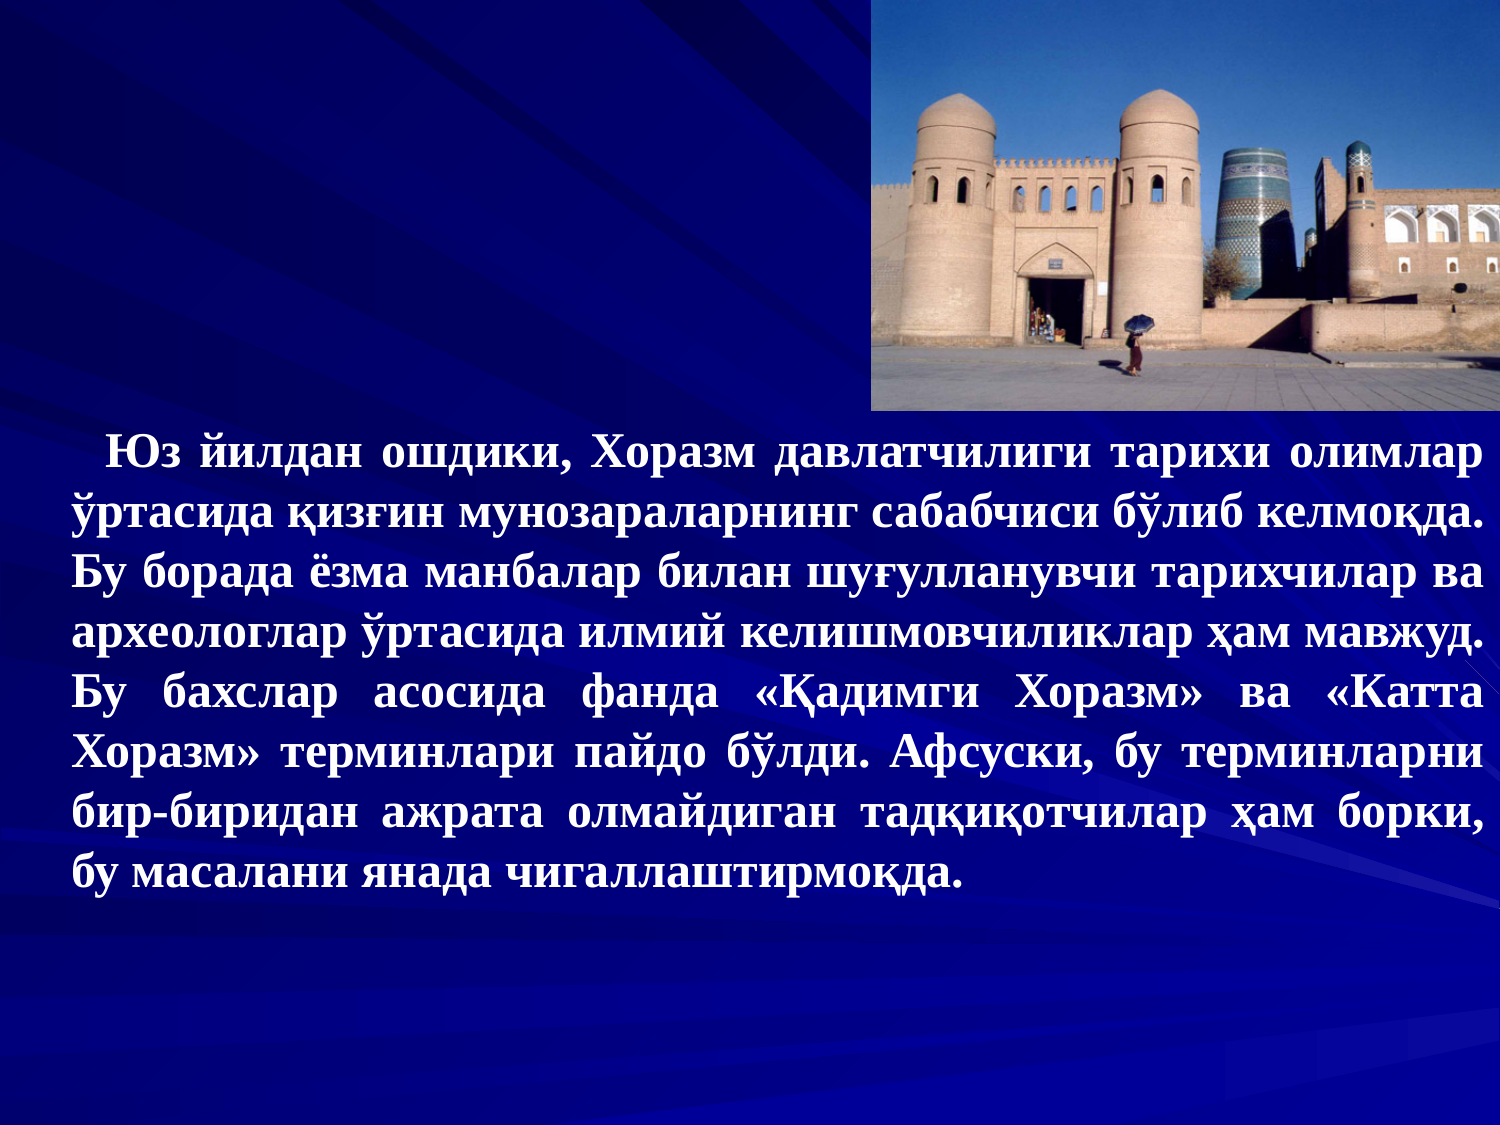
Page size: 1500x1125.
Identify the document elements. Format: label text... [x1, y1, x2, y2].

picture [871, 0, 1500, 411]
list Юз йилдан ошдики, Хоразм давлатчилиги тарихи олимлар ўртасида қизғин мунозараларнинг сабабчиси бўлиб келмоқда. Бу борада ёзма манбалар билан шуғулланувчи тарихчилар ва археологлар ўртасида илмий келишмовчиликлар ҳам мавжуд. Бу бахслар асосида фанда «Қадимги Хоразм» ва «Катта Хоразм» терминлари пайдо бўлди. Афсуски, бу терминларни бир-биридан ажрата олмайдиган тадқиқотчилар ҳам борки, бу масалани янада чигаллаштирмоқда. [0, 409, 1500, 1091]
